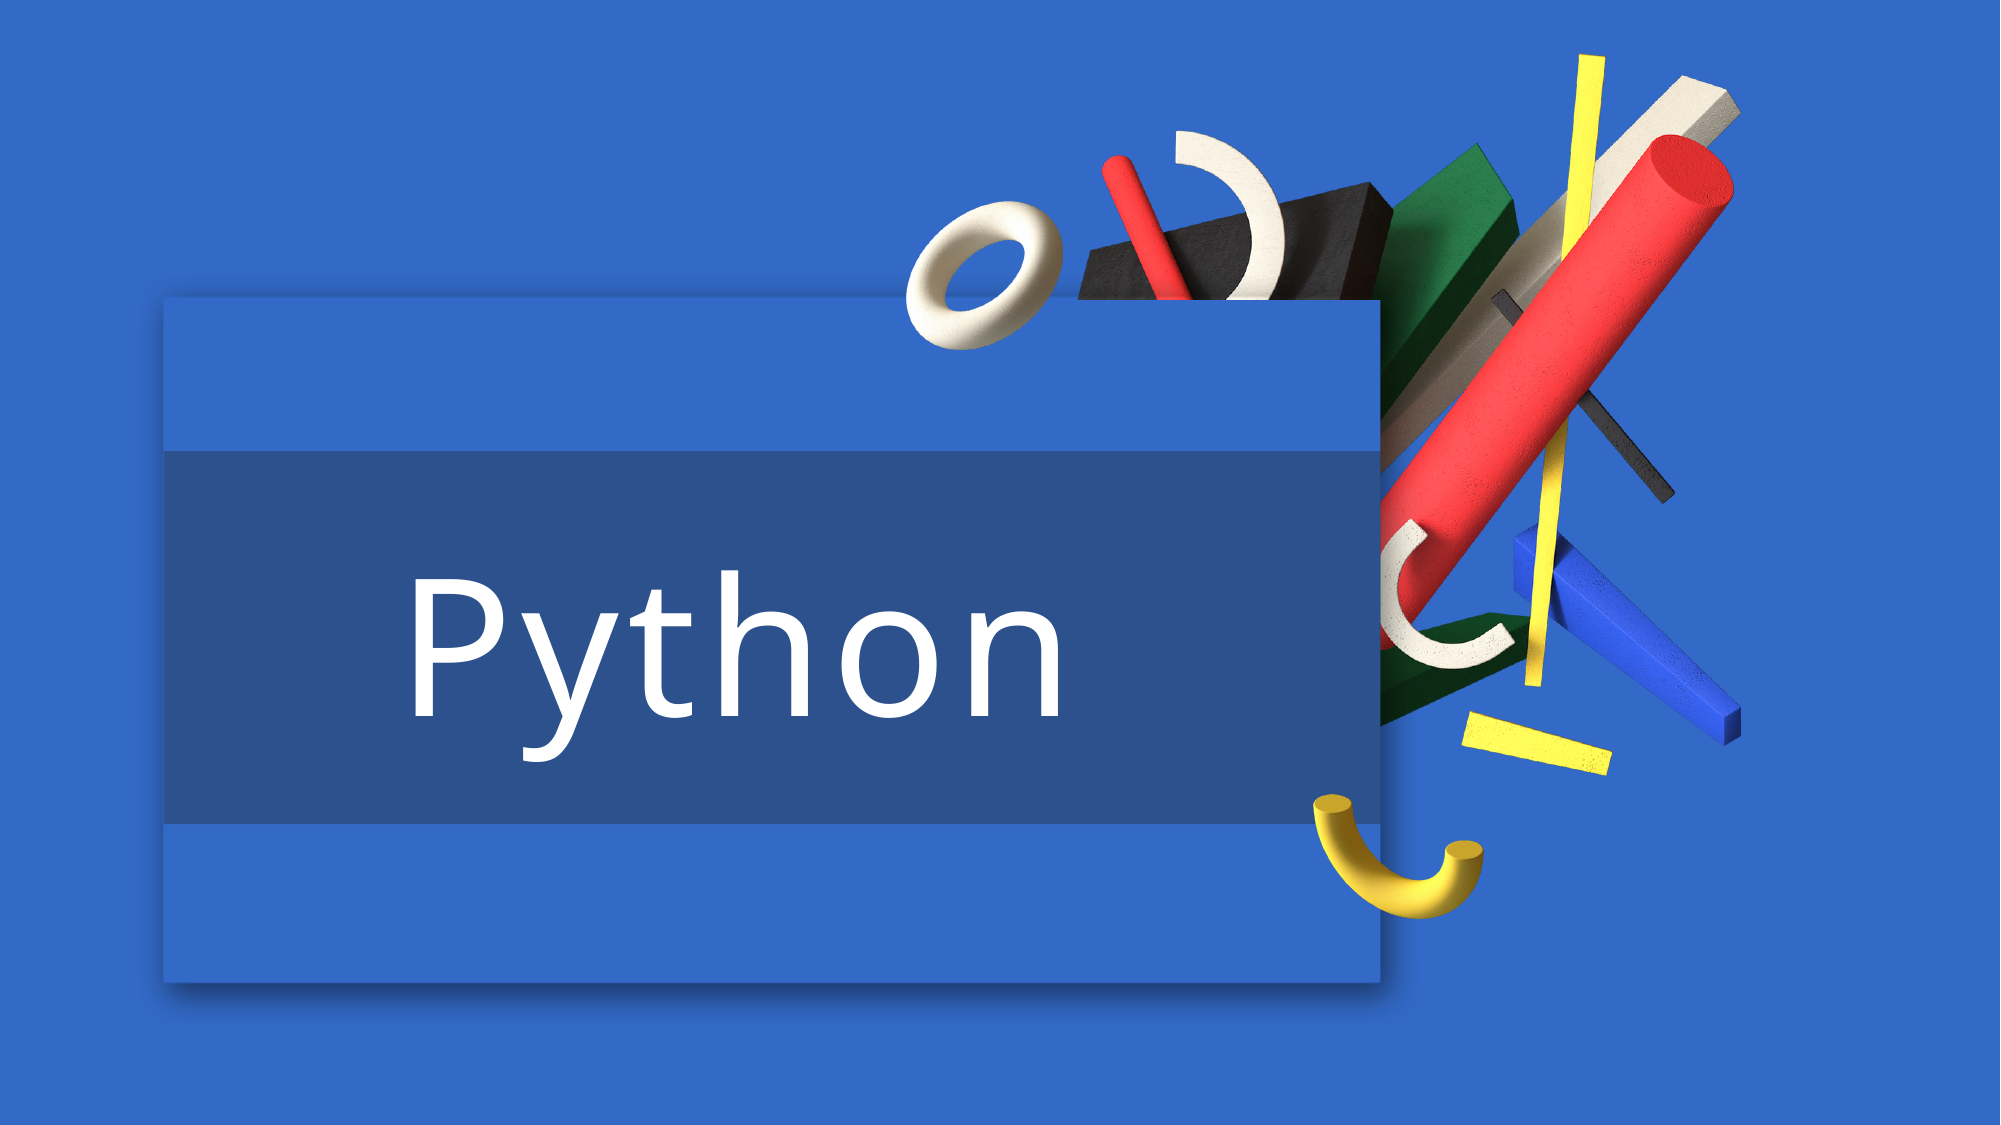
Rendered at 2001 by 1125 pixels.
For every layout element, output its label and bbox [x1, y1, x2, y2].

text_box [906, 200, 1484, 919]
text_box [135, 52, 1742, 1030]
